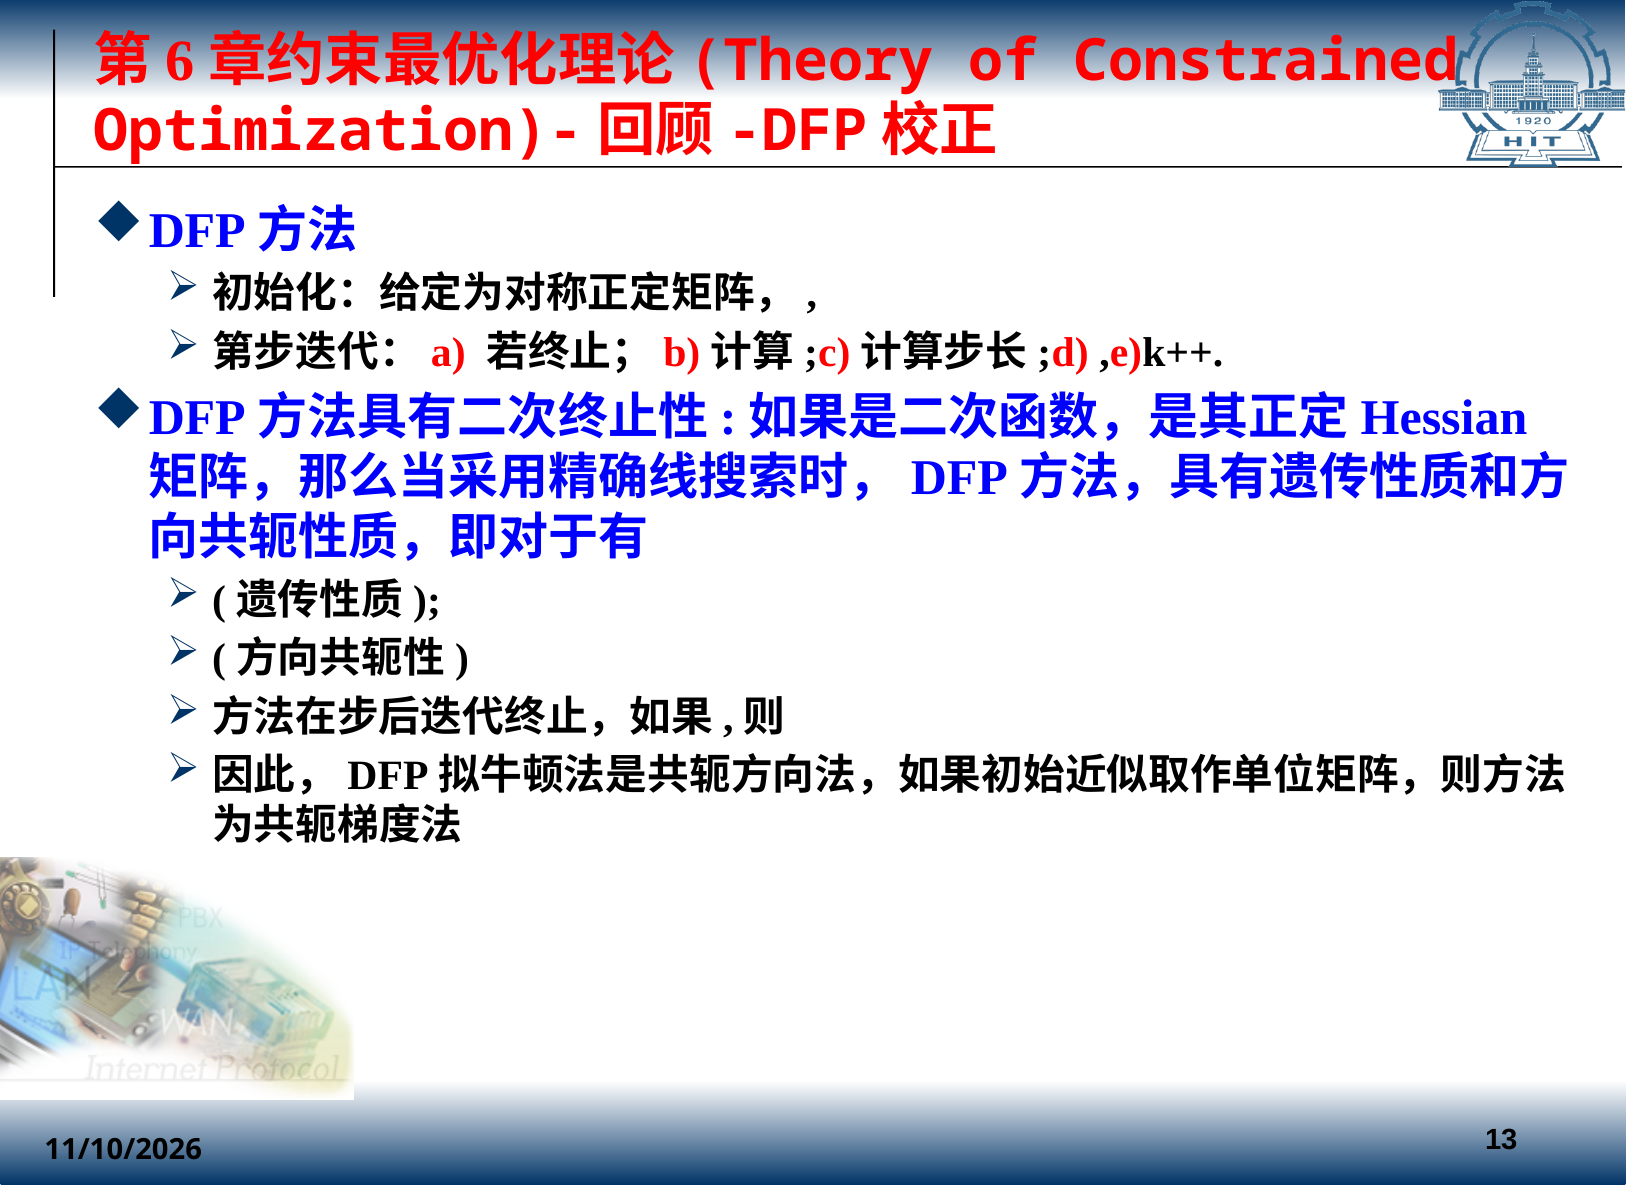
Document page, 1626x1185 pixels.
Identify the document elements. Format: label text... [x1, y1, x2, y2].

picture [1438, 1, 1626, 167]
picture [0, 857, 354, 1100]
title 第6章约束最优化理论(Theory of Constrained Optimization)-回顾-DFP校正 [78, 29, 1498, 155]
